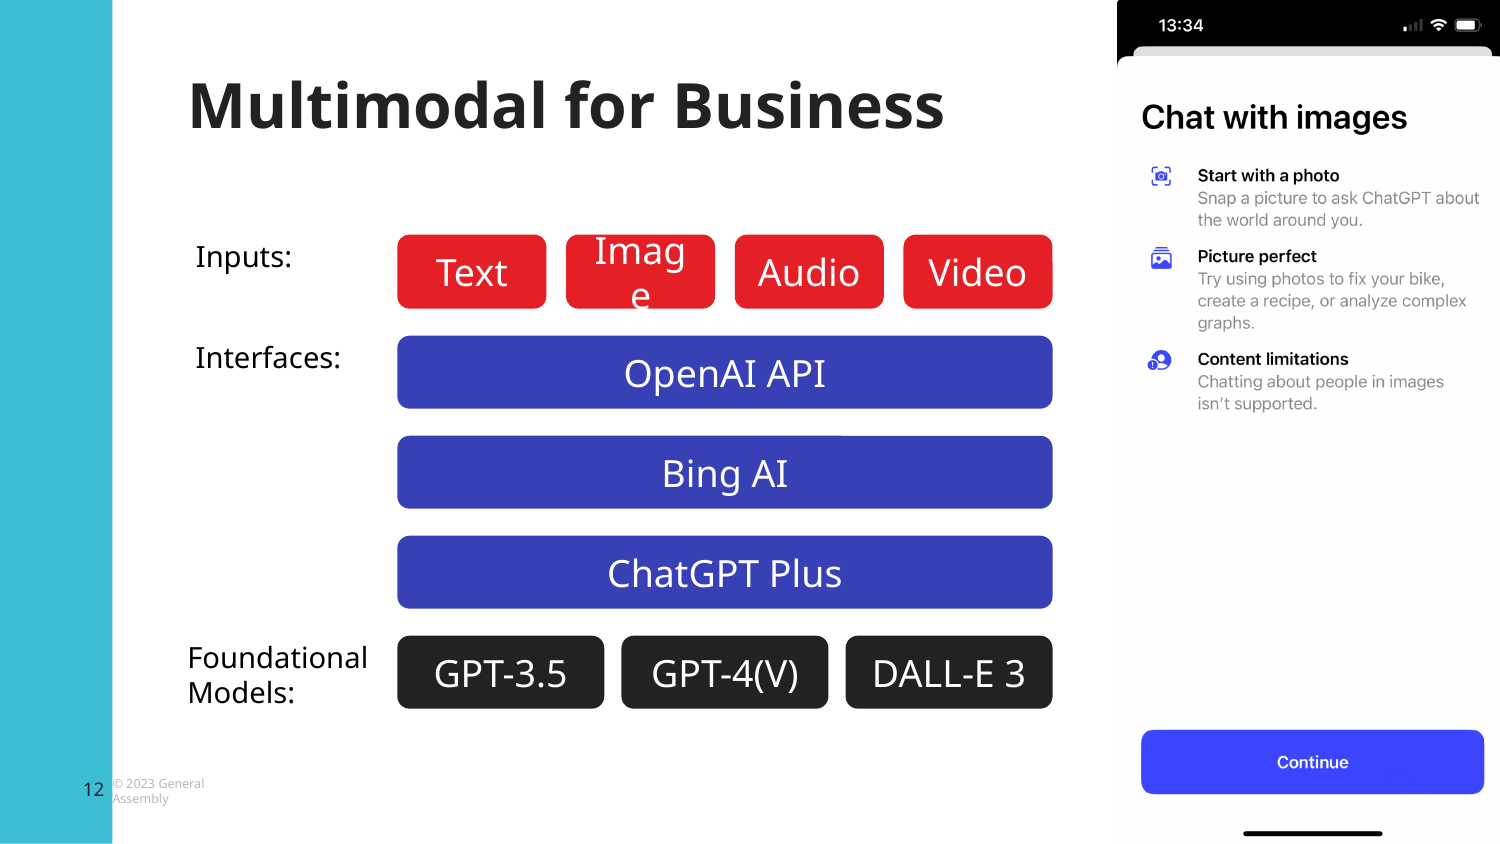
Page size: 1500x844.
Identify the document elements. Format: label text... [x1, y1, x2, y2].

text_box Text [397, 234, 547, 309]
text_box OpenAI API [397, 335, 1053, 409]
text_box Interfaces: [195, 339, 403, 375]
text_box GPT-4(V) [621, 635, 829, 709]
title Multimodal for Business [187, 75, 1112, 143]
text_box Image [566, 234, 716, 309]
slide_number ‹#› [52, 764, 105, 817]
text_box GPT-3.5 [401, 635, 605, 709]
text_box Foundational Models: [187, 639, 403, 710]
picture [1117, 0, 1500, 844]
text_box Video [903, 234, 1053, 309]
text_box DALL-E 3 [845, 635, 1053, 709]
text_box Inputs: [195, 238, 403, 274]
text_box Bing AI [397, 435, 1053, 509]
text_box Audio [734, 234, 884, 309]
text_box ChatGPT Plus [397, 535, 1053, 609]
